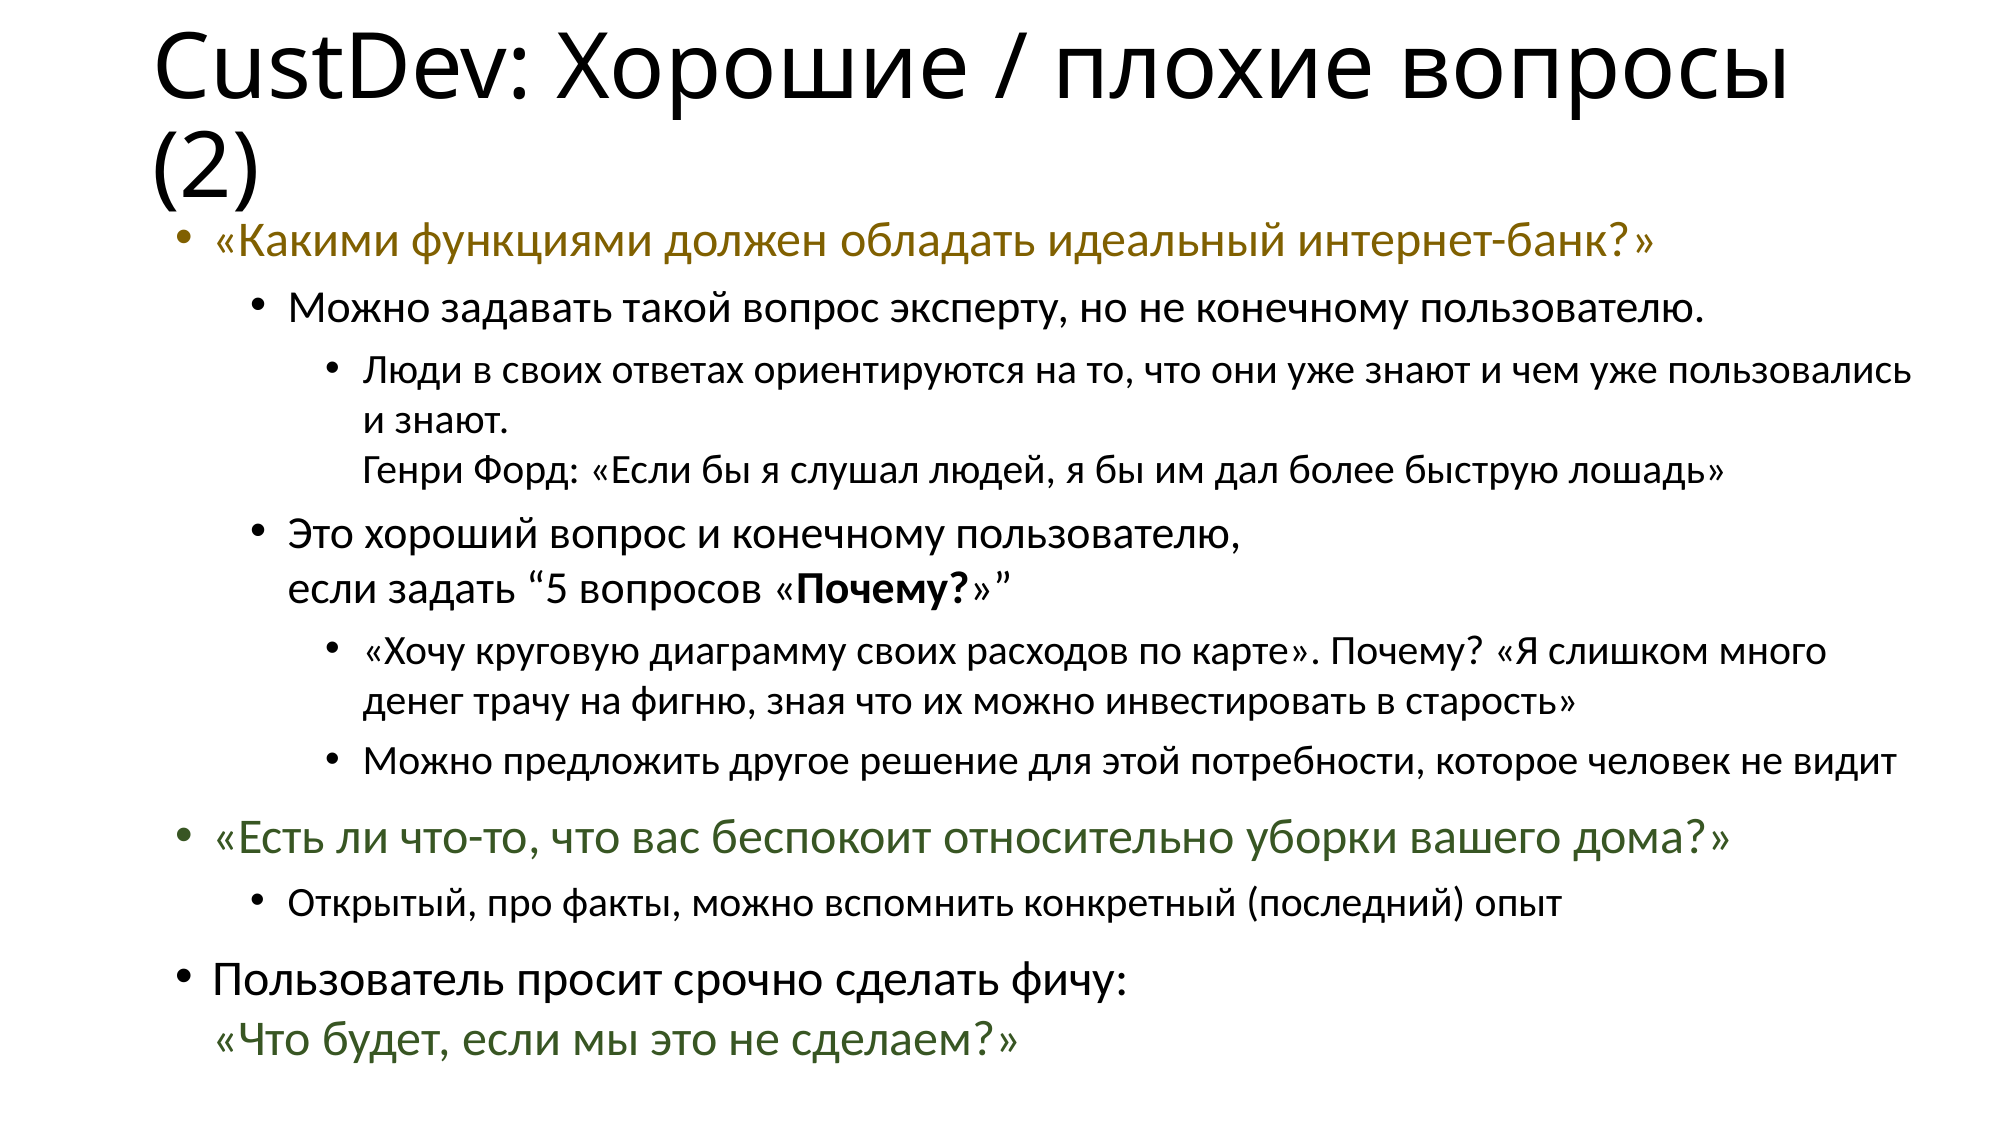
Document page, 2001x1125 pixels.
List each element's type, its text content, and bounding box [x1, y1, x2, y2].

title CustDev: Хорошие / плохие вопросы (2) [137, 59, 1863, 178]
list «Какими функциями должен обладать идеальный интернет-банк?» Можно задавать такой вопрос эксперту, но не конечному пользователю. Люди в своих ответах ориентируются на то, что они уже знают и чем уже пользовались и знают. Генри Форд: «Если бы я слушал людей, я бы им дал более быструю лошадь» Это хороший вопрос и конечному пользователю, если задать “5 вопросов «Почему?»” «Хочу круговую диаграмму своих расходов по карте». Почему? «Я слишком много денег трачу на фигню, зная что их можно инвестировать в старость» Можно предложить другое решение для этой потребности, которое человек не видит «Есть ли что-то, что вас беспокоит относительно уборки вашего дома?» Открытый, про факты, можно вспомнить конкретный (последний) опыт Пользователь просит срочно сделать фичу: «Что будет, если мы это не сделаем?» [160, 198, 1932, 1086]
